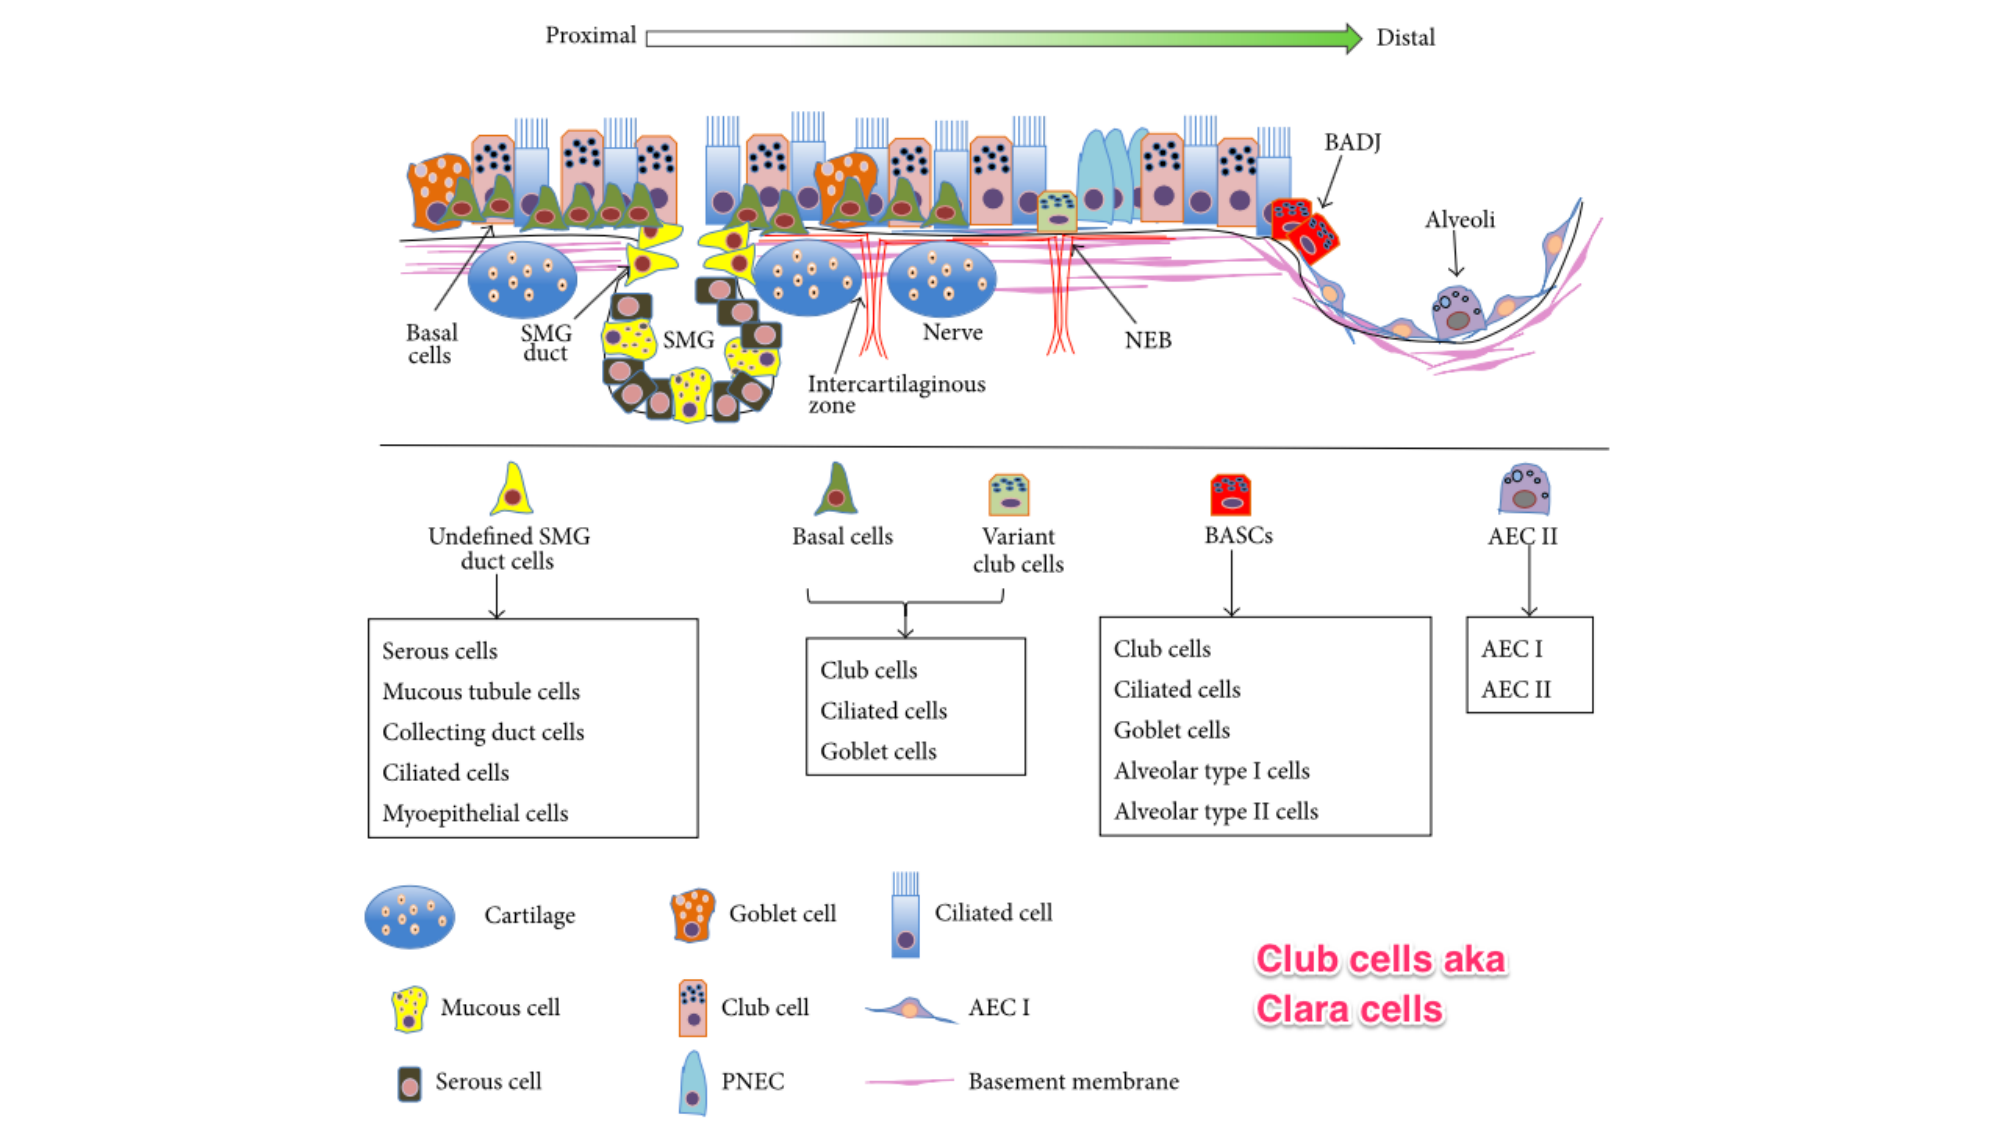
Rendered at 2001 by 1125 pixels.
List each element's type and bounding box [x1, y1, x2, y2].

picture [343, 0, 1655, 1125]
